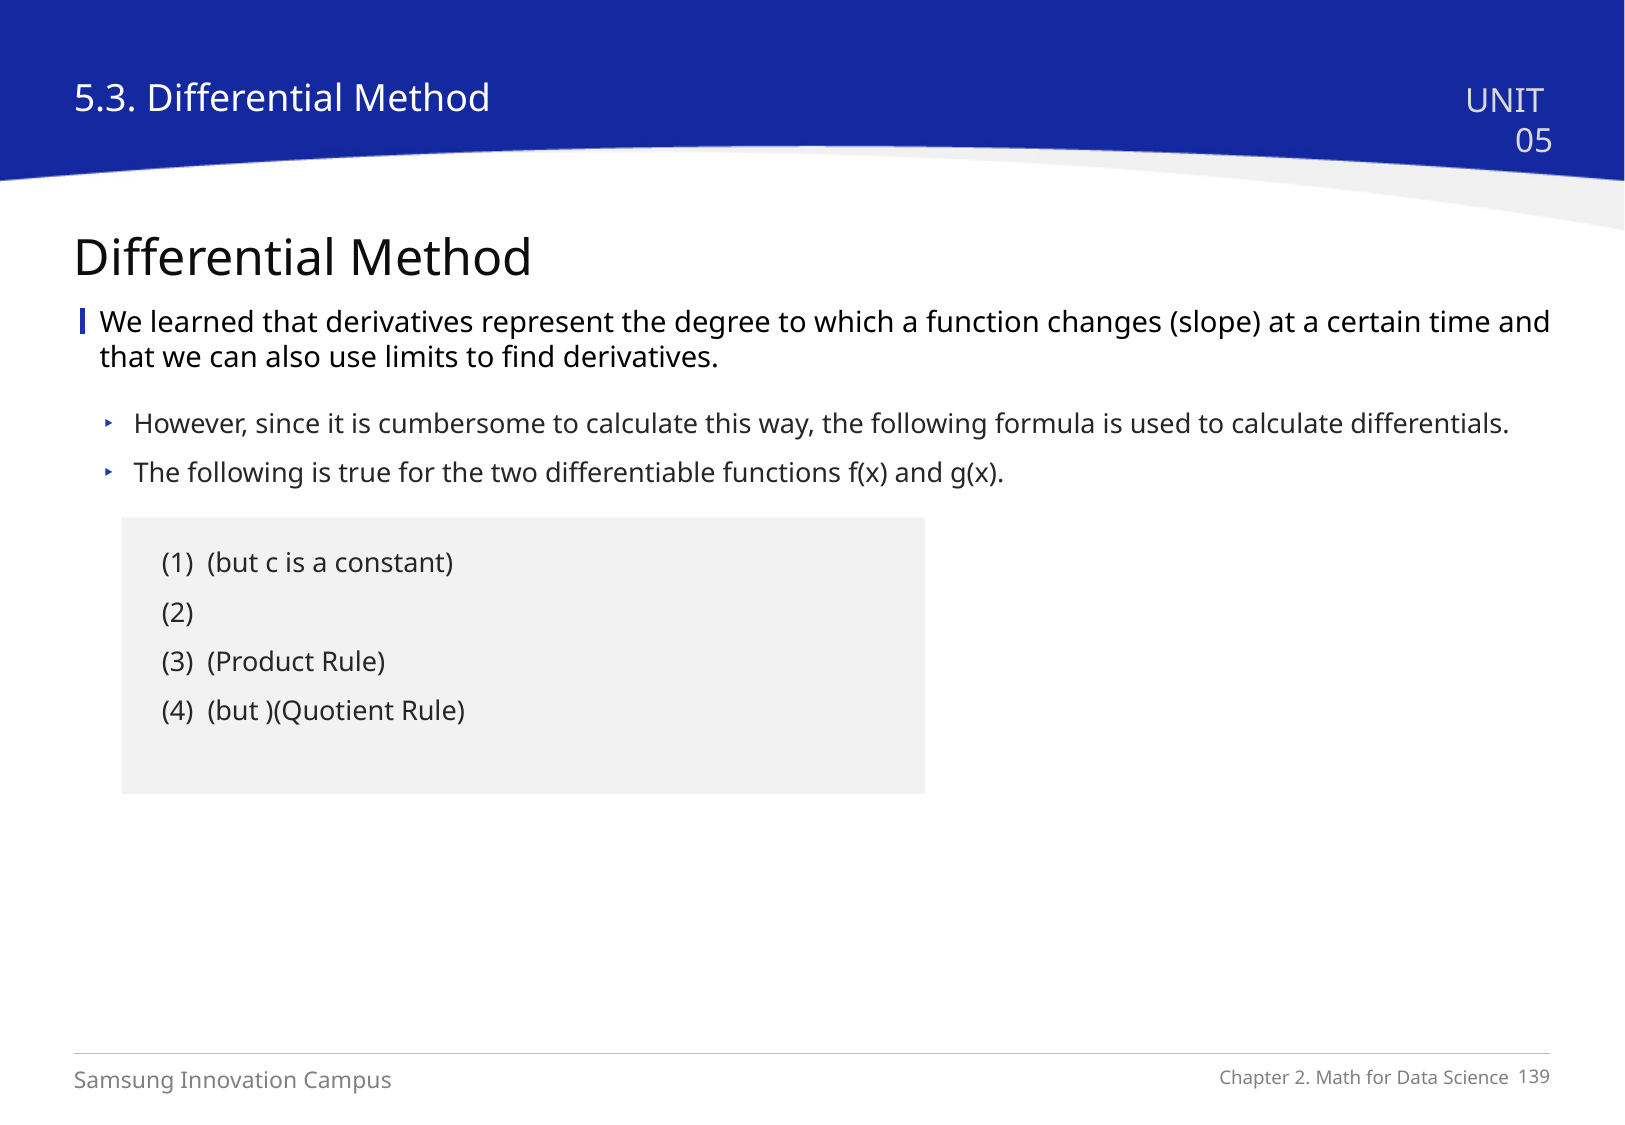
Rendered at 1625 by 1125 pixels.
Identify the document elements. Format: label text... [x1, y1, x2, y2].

text_box We learned that derivatives represent the degree to which a function changes (slope) at a certain time and that we can also use limits to find derivatives. [80, 303, 1556, 375]
picture [0, 0, 1625, 1125]
text_box [121, 516, 926, 795]
text_box Differential Method [73, 224, 1552, 287]
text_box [73, 73, 1554, 120]
